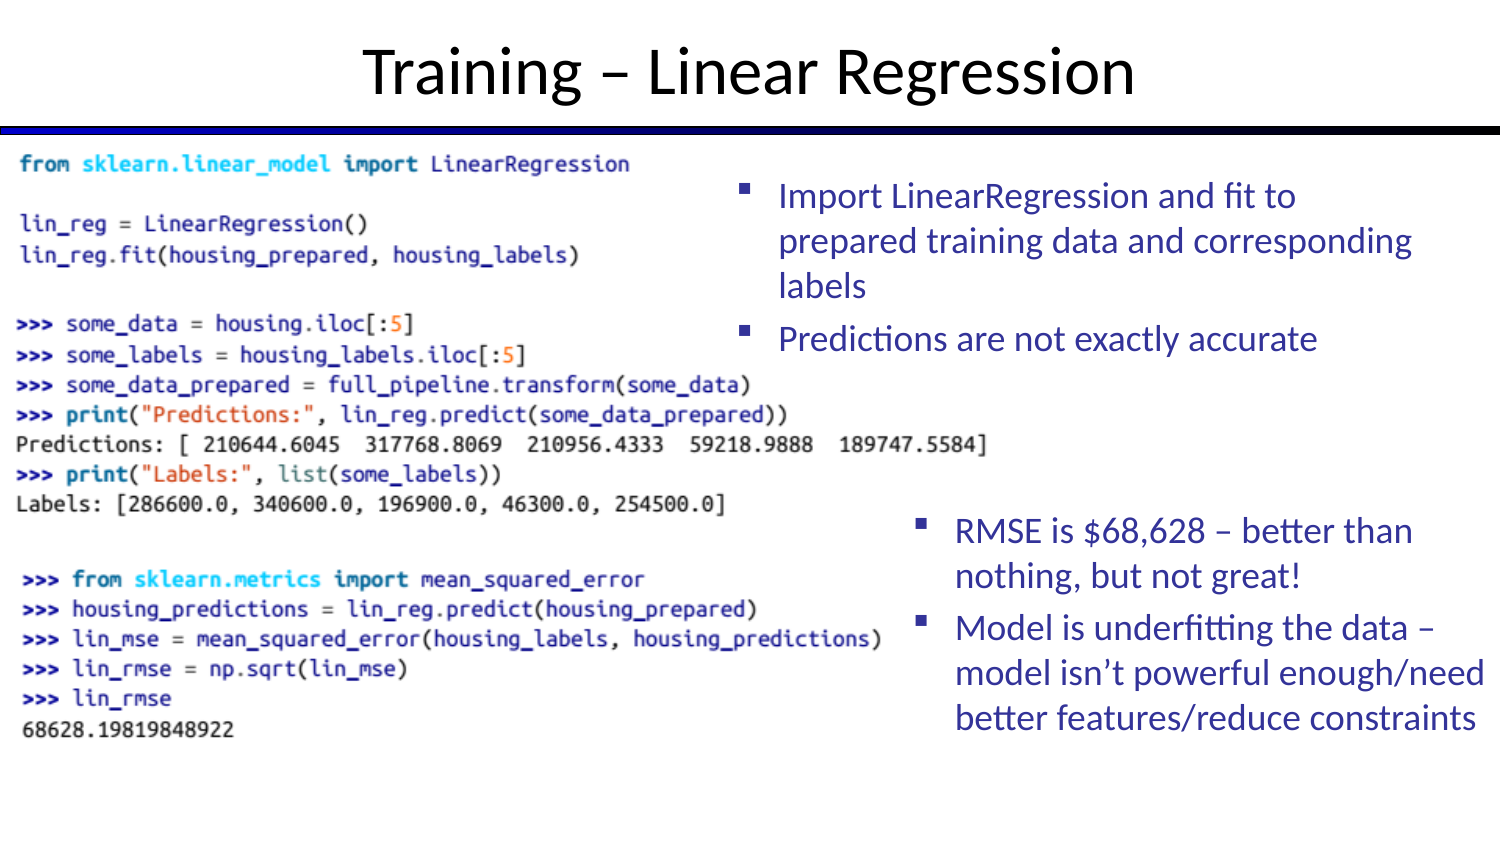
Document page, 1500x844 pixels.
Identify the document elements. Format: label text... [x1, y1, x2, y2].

picture [12, 311, 999, 529]
title Training – Linear Regression [0, 0, 1500, 138]
text_box RMSE is $68,628 – better than nothing, but not great! Model is underfitting the data – model isn’t powerful enough/need better features/reduce constraints [901, 500, 1500, 628]
picture [0, 142, 648, 277]
list Import LinearRegression and fit to prepared training data and corresponding labels Predictions are not exactly accurate [724, 165, 1438, 293]
picture [12, 558, 896, 754]
